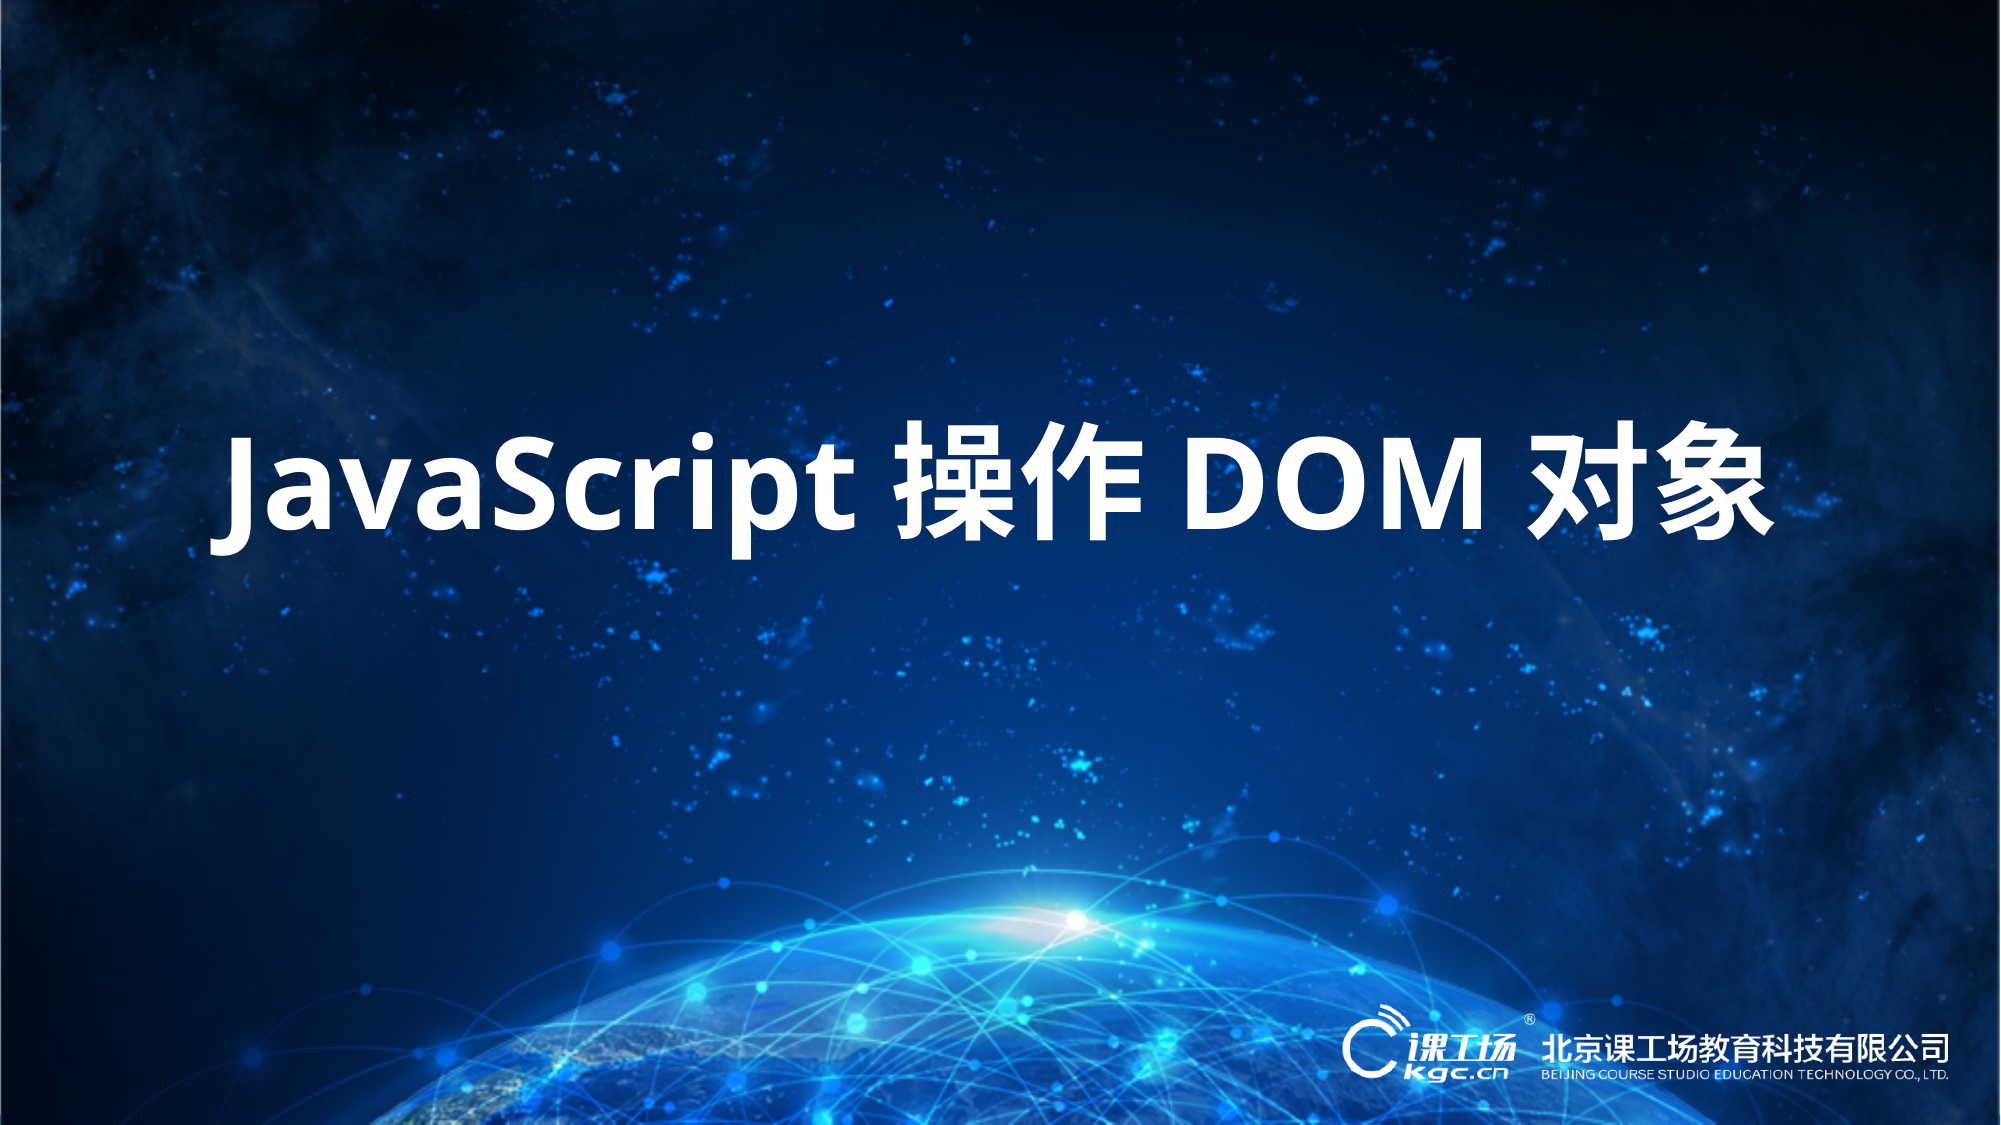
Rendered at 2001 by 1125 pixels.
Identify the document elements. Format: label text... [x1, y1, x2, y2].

title JavaScript操作DOM对象 [149, 357, 1851, 600]
picture [0, 0, 2001, 1125]
